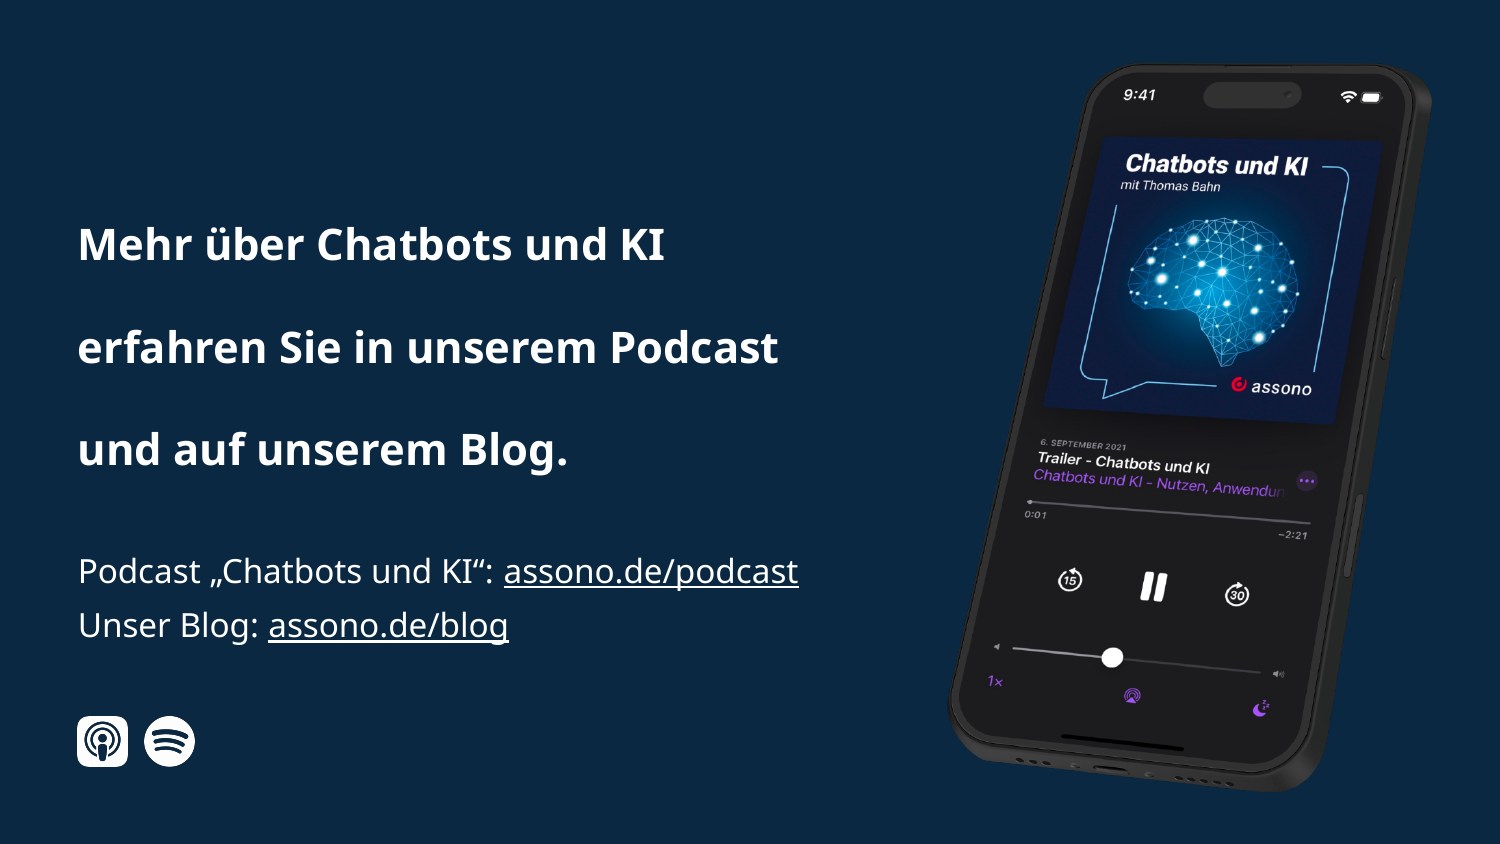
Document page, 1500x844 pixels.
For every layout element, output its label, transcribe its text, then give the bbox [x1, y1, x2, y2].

text_box Mehr über Chatbots und KI erfahren Sie in unserem Podcast und auf unserem Blog. Podcast „Chatbots und KI“: assono.de/podcast Unser Blog: assono.de/blog [63, 44, 959, 772]
picture [941, 55, 1437, 799]
picture [143, 715, 195, 767]
picture [77, 715, 129, 767]
